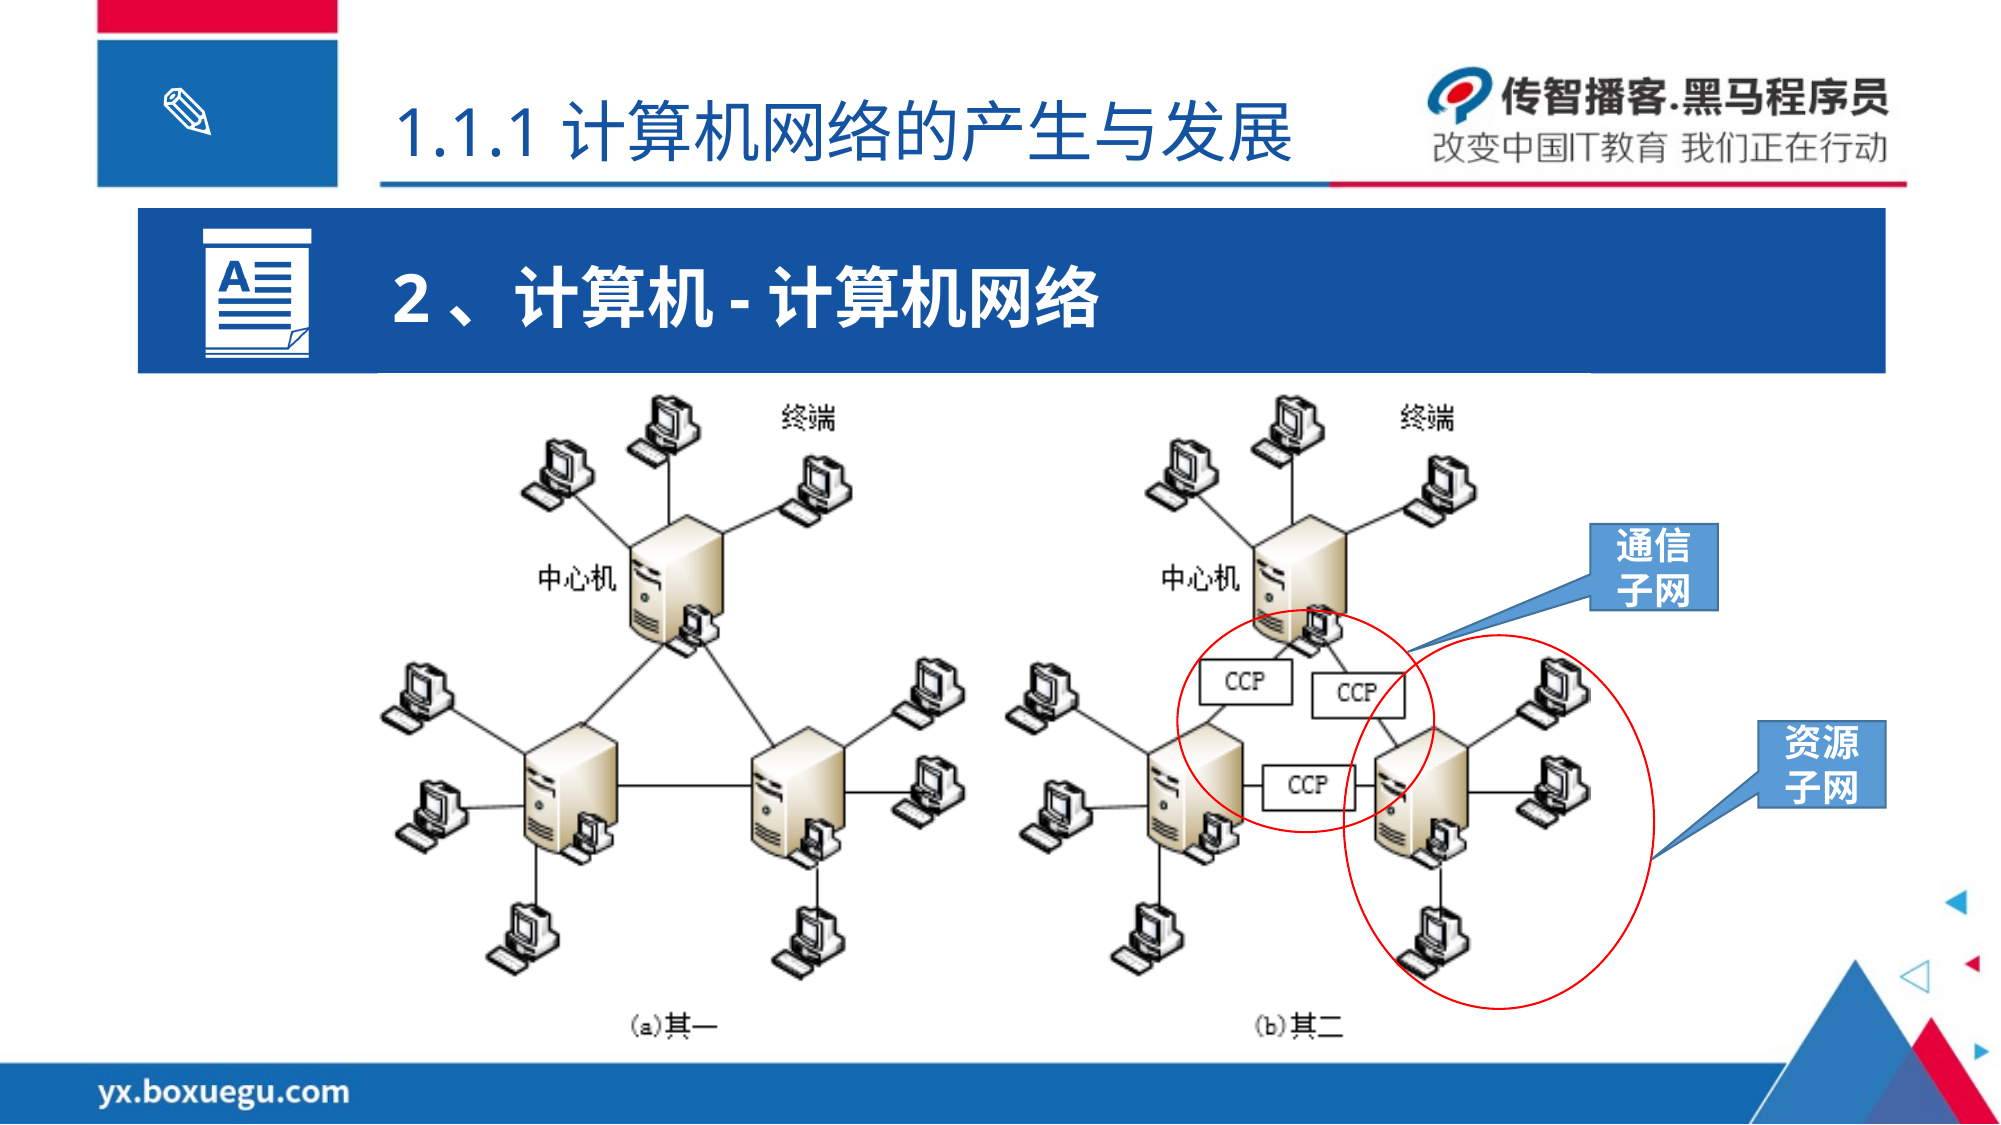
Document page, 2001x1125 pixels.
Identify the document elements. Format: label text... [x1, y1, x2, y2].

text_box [137, 208, 1886, 374]
text_box 资源子网 [1650, 720, 1887, 861]
picture [0, 0, 2000, 1124]
text_box 1.1.1计算机网络的产生与发展 [378, 82, 1315, 177]
text_box 通信子网 [1591, 522, 1719, 612]
text_box [1591, 670, 1656, 974]
